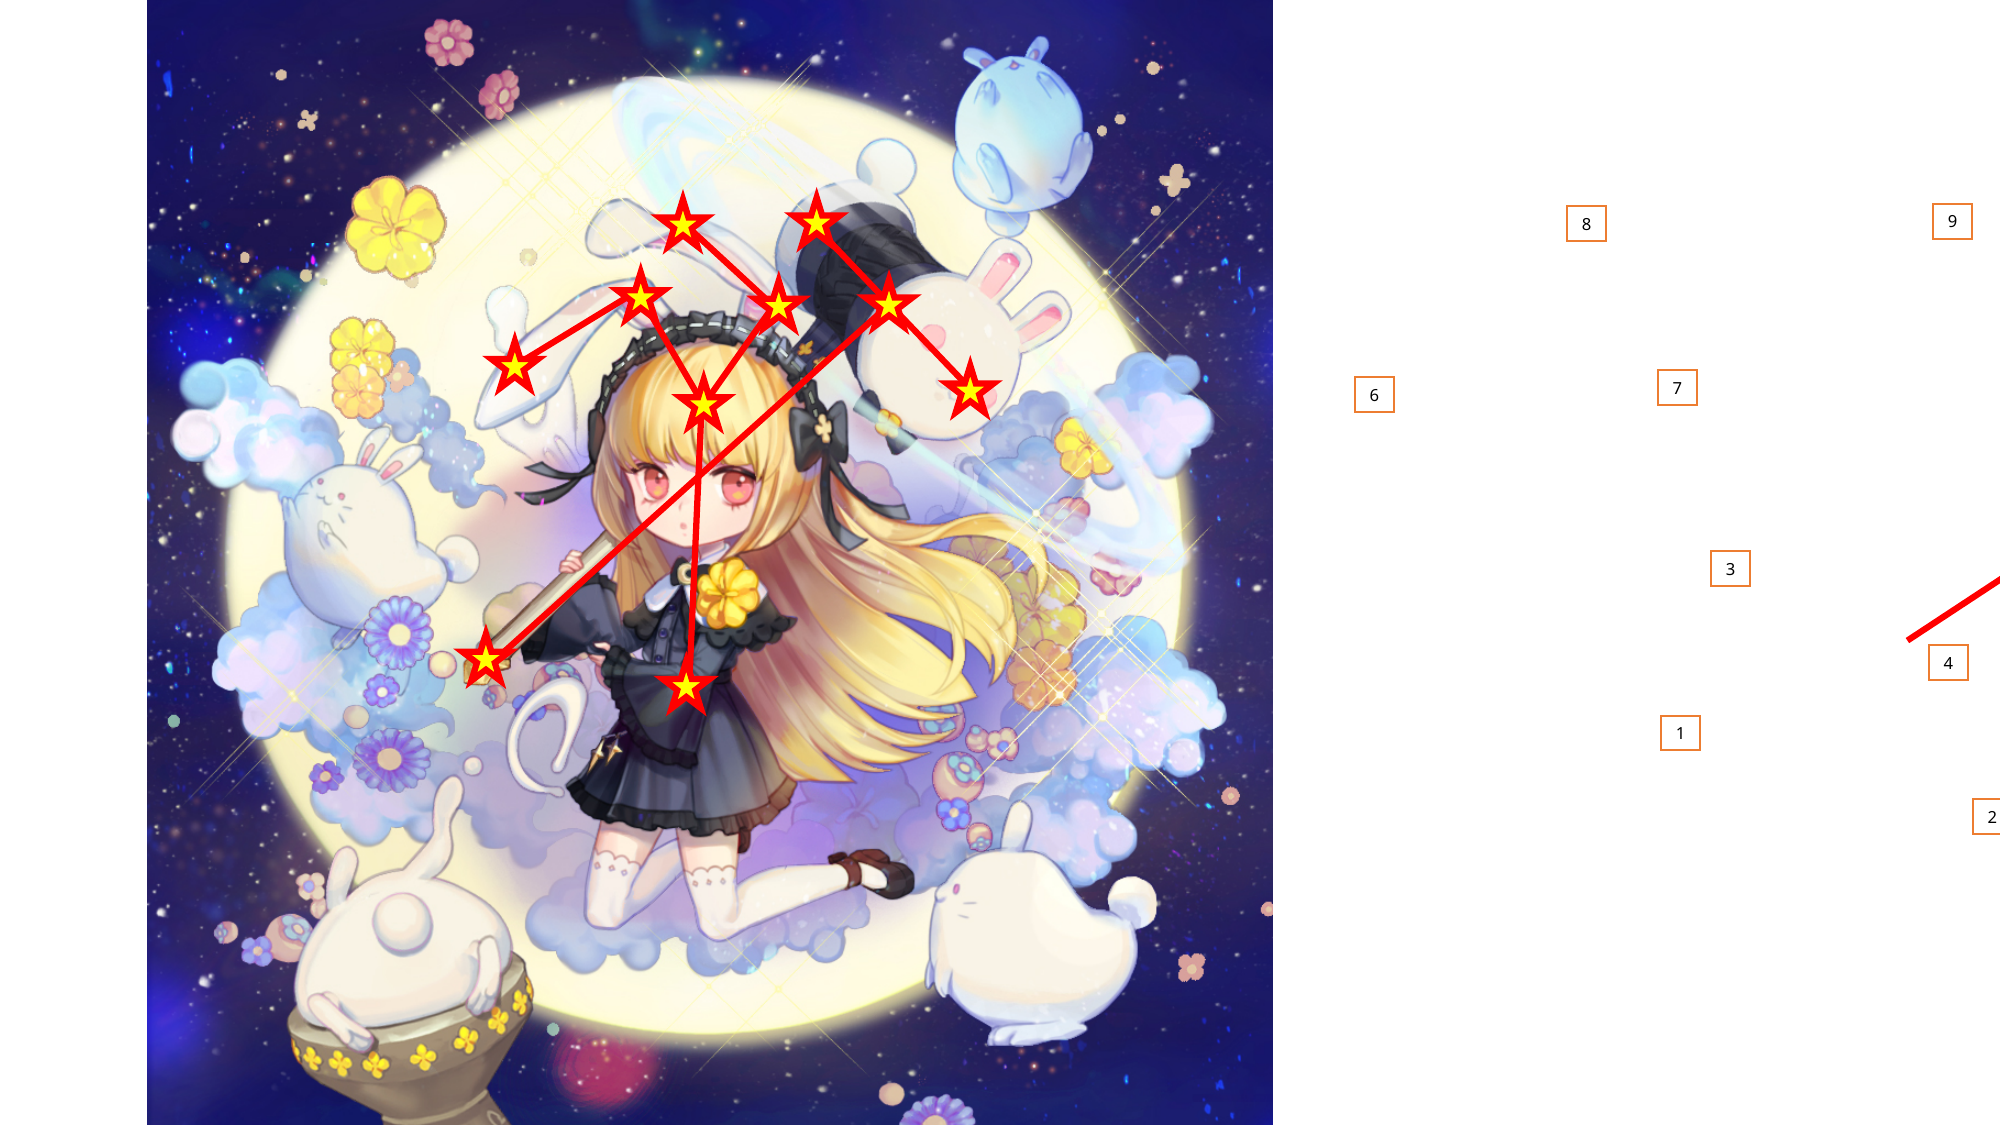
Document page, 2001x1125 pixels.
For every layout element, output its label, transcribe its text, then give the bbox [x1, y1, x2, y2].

text_box 7 [1657, 369, 1698, 406]
text_box 6 [1354, 376, 1395, 413]
text_box 4 [1928, 644, 1969, 681]
text_box 8 [1566, 205, 1607, 242]
text_box 9 [1932, 203, 1973, 240]
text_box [1907, 554, 2000, 641]
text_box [147, 0, 1273, 1125]
text_box 1 [1660, 715, 1701, 751]
text_box 3 [1710, 550, 1751, 587]
text_box 2 [1972, 798, 2000, 835]
